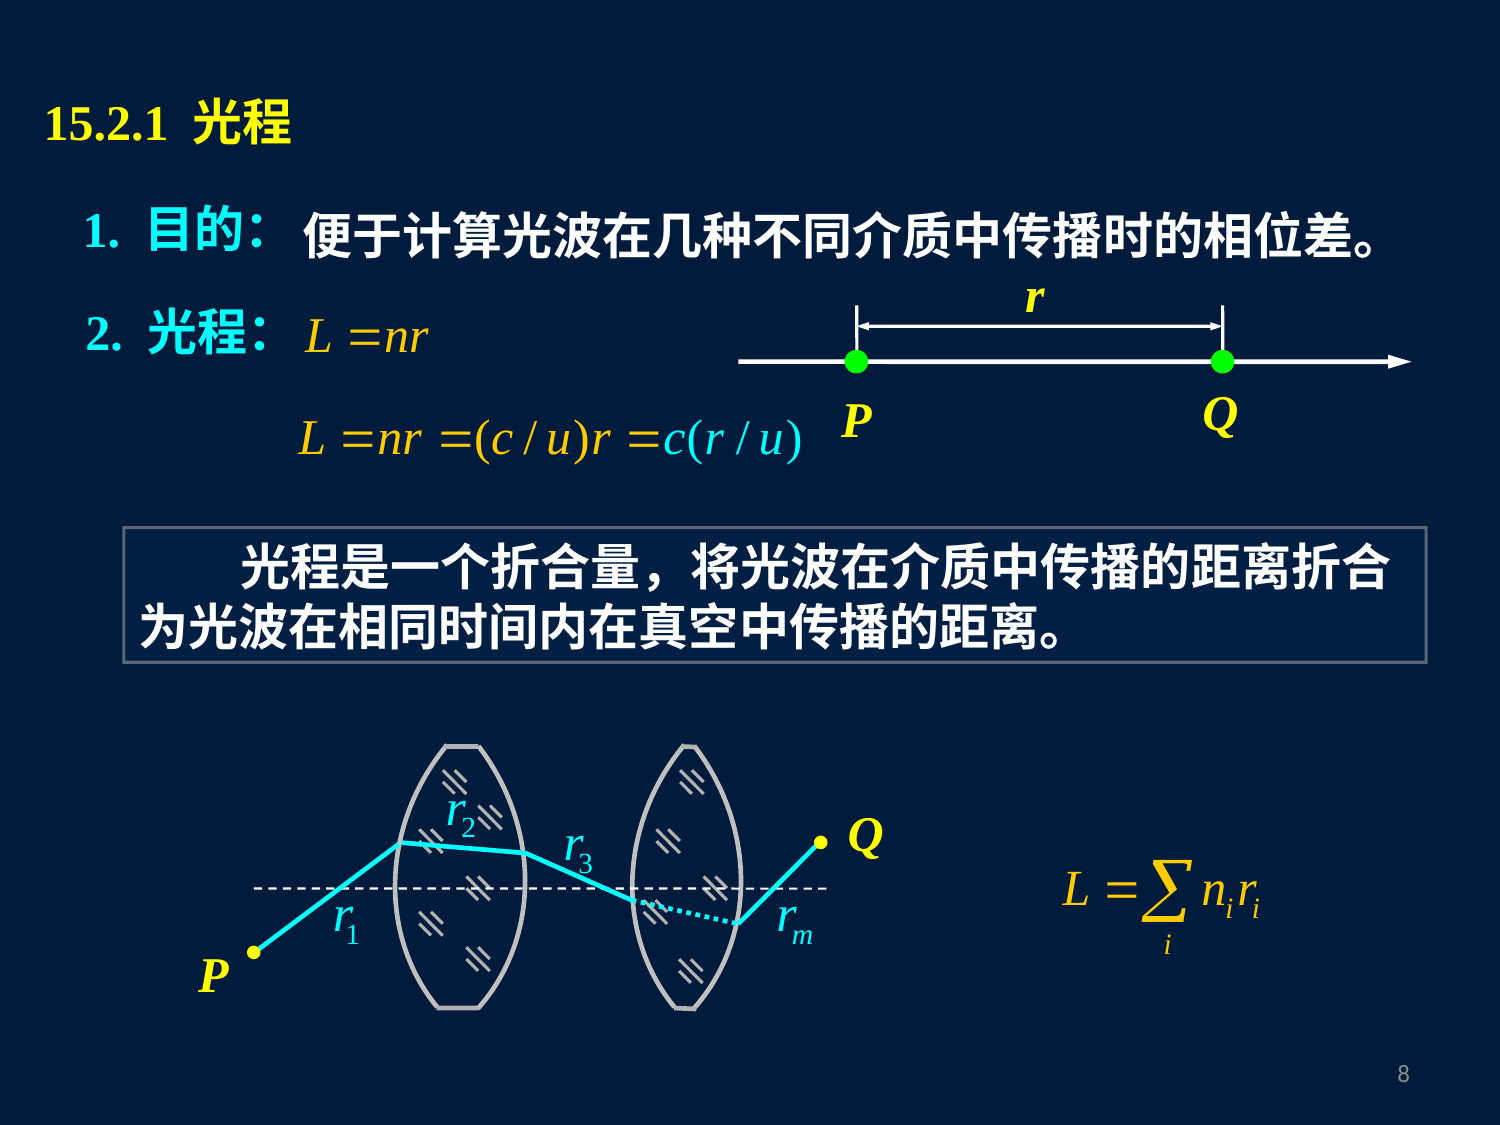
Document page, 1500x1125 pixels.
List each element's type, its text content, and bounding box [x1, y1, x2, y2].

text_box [738, 255, 1412, 457]
text_box P [183, 935, 244, 1011]
text_box 便于计算光波在几种不同介质中传播时的相位差。 [287, 182, 1418, 273]
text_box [289, 407, 811, 476]
slide_number 7 [1074, 1042, 1425, 1103]
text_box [560, 817, 595, 877]
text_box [295, 306, 438, 366]
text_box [442, 781, 479, 842]
text_box • [230, 911, 278, 987]
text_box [582, 746, 791, 1010]
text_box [773, 888, 816, 948]
text_box 1. 目的： [67, 190, 310, 265]
text_box 光程是一个折合量，将光波在介质中传播的距离折合为光波在相同时间内在真空中传播的距离。 [123, 527, 1427, 663]
text_box 2. 光程： [70, 293, 313, 369]
text_box Q [833, 793, 899, 869]
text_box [1057, 856, 1269, 960]
text_box • [797, 801, 845, 877]
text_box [329, 888, 361, 948]
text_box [359, 746, 561, 1009]
text_box 15.2.1 光程 [28, 83, 308, 159]
